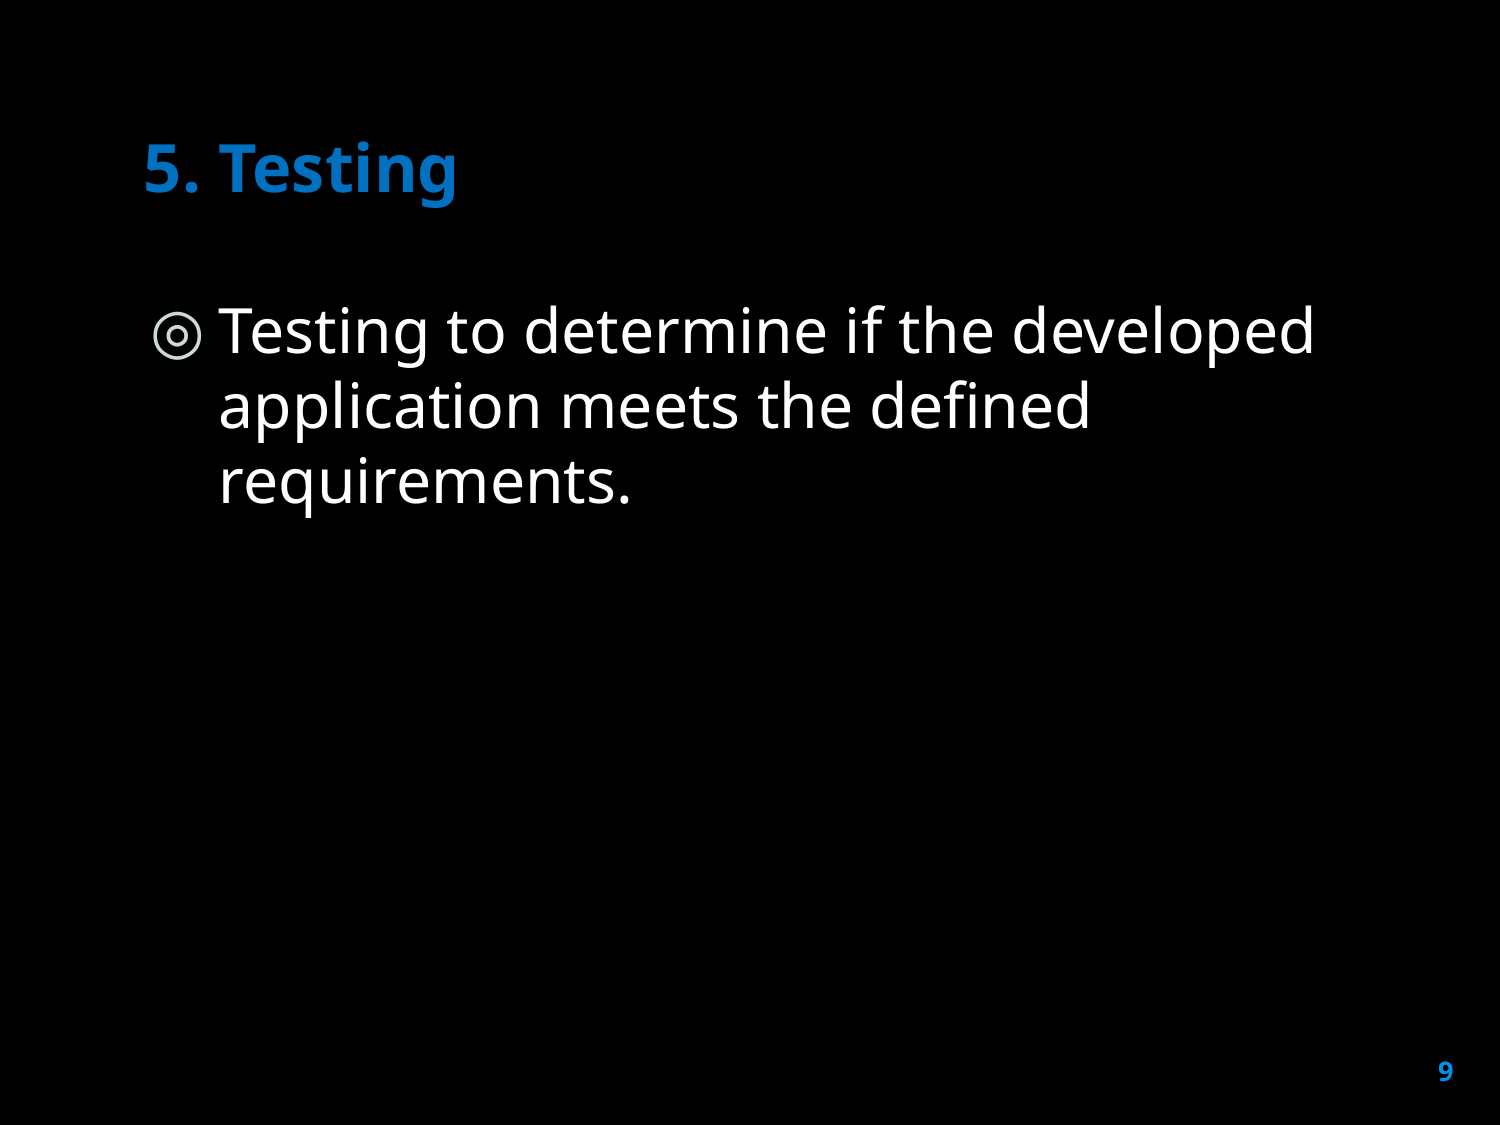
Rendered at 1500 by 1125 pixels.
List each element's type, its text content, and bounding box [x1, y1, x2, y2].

slide_number 9 [1378, 1038, 1469, 1125]
title 5. Testing [128, 67, 1372, 222]
list Testing to determine if the developed application meets the defined requirements. [128, 275, 1372, 1058]
